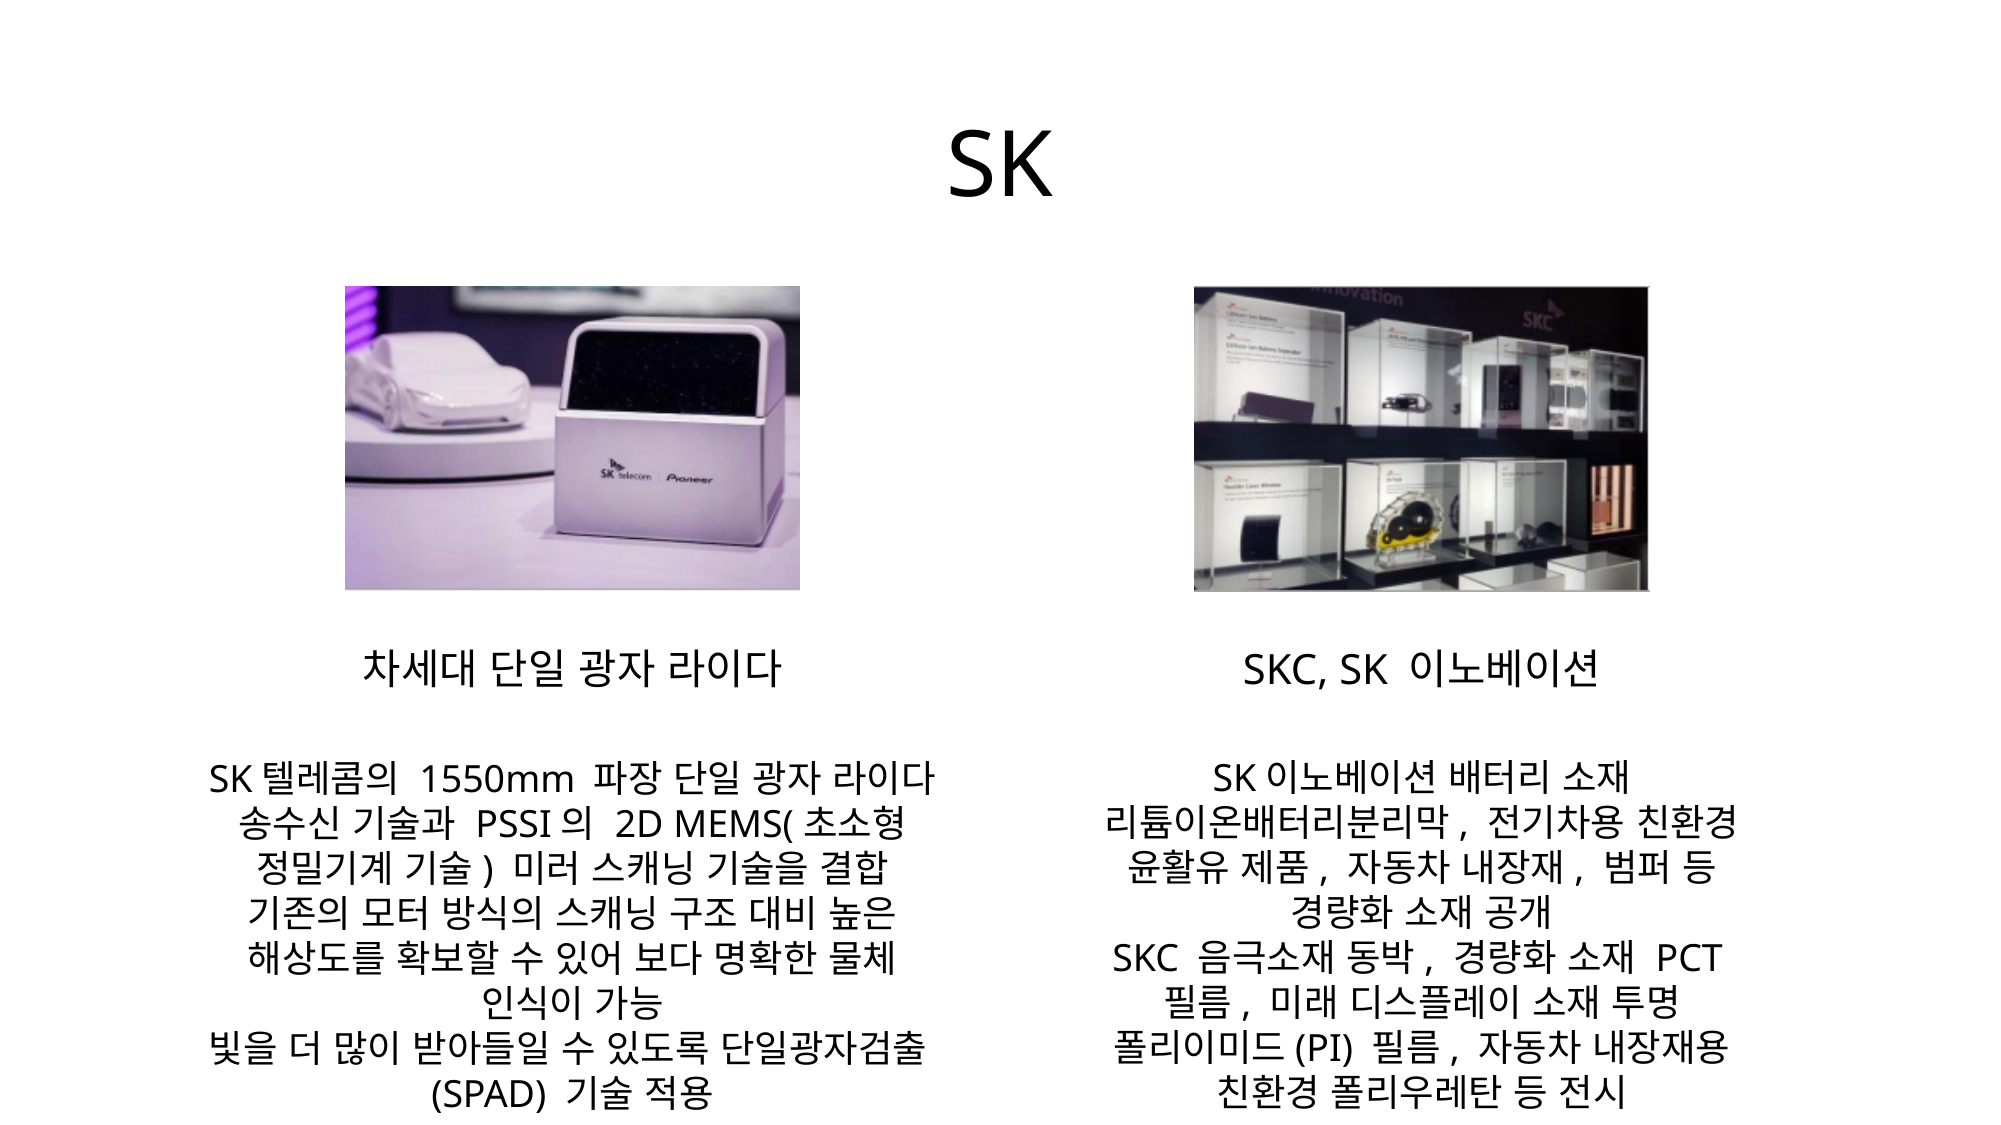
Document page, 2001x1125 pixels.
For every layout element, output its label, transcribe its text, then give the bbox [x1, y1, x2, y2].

text_box SKC, SK 이노베이션 [1227, 635, 1617, 700]
text_box 차세대 단일 광자 라이다 [347, 635, 798, 700]
picture [1194, 286, 1650, 592]
text_box SK텔레콤의 1550mm 파장 단일 광자 라이다 송수신 기술과 PSSI의 2D MEMS(초소형 정밀기계 기술) 미러 스캐닝 기술을 결합 기존의 모터 방식의 스캐닝 구조 대비 높은 해상도를 확보할 수 있어 보다 명확한 물체 인식이 가능 빛을 더 많이 받아들일 수 있도록 단일광자검출(SPAD) 기술 적용 [191, 747, 954, 1122]
text_box SK [931, 97, 1069, 222]
text_box SK이노베이션 배터리 소재 리튬이온배터리분리막, 전기차용 친환경 윤활유 제품, 자동차 내장재, 범퍼 등 경량화 소재 공개 SKC 음극소재 동박, 경량화 소재 PCT필름, 미래 디스플레이 소재 투명 폴리이미드(PI) 필름, 자동차 내장재용 친환경 폴리우레탄 등 전시 [1068, 746, 1777, 1122]
picture [345, 286, 800, 592]
